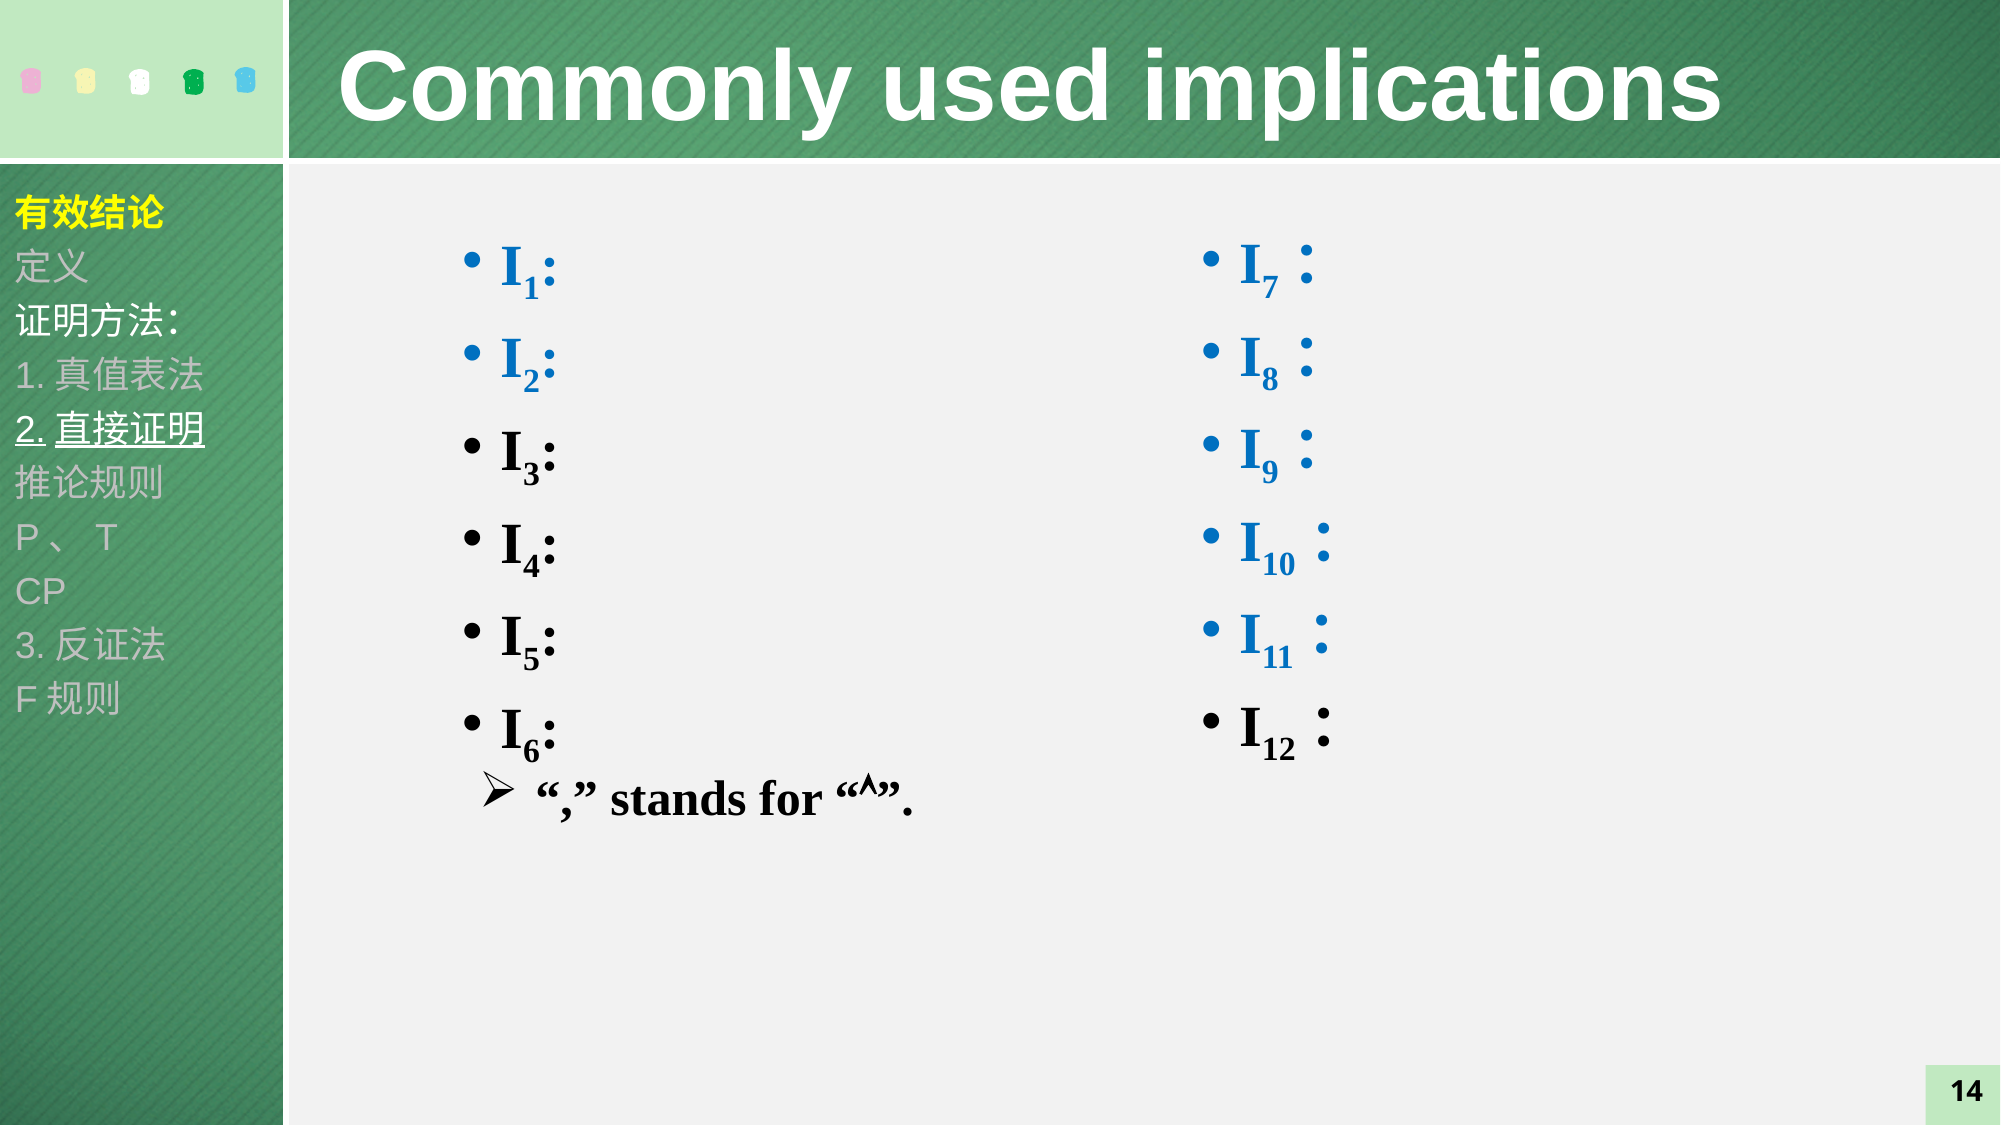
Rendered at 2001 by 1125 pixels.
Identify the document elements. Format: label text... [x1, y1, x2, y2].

picture [289, 0, 2000, 158]
text_box Commonly used implications [322, 12, 1948, 148]
text_box “,” stands for “”. [464, 758, 1851, 1125]
picture [0, 164, 283, 1125]
text_box 有效结论 定义 证明方法： 1.真值表法 2.直接证明 推论规则 P、T CP 3.反证法 F规则 [0, 172, 280, 1105]
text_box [19, 65, 258, 95]
